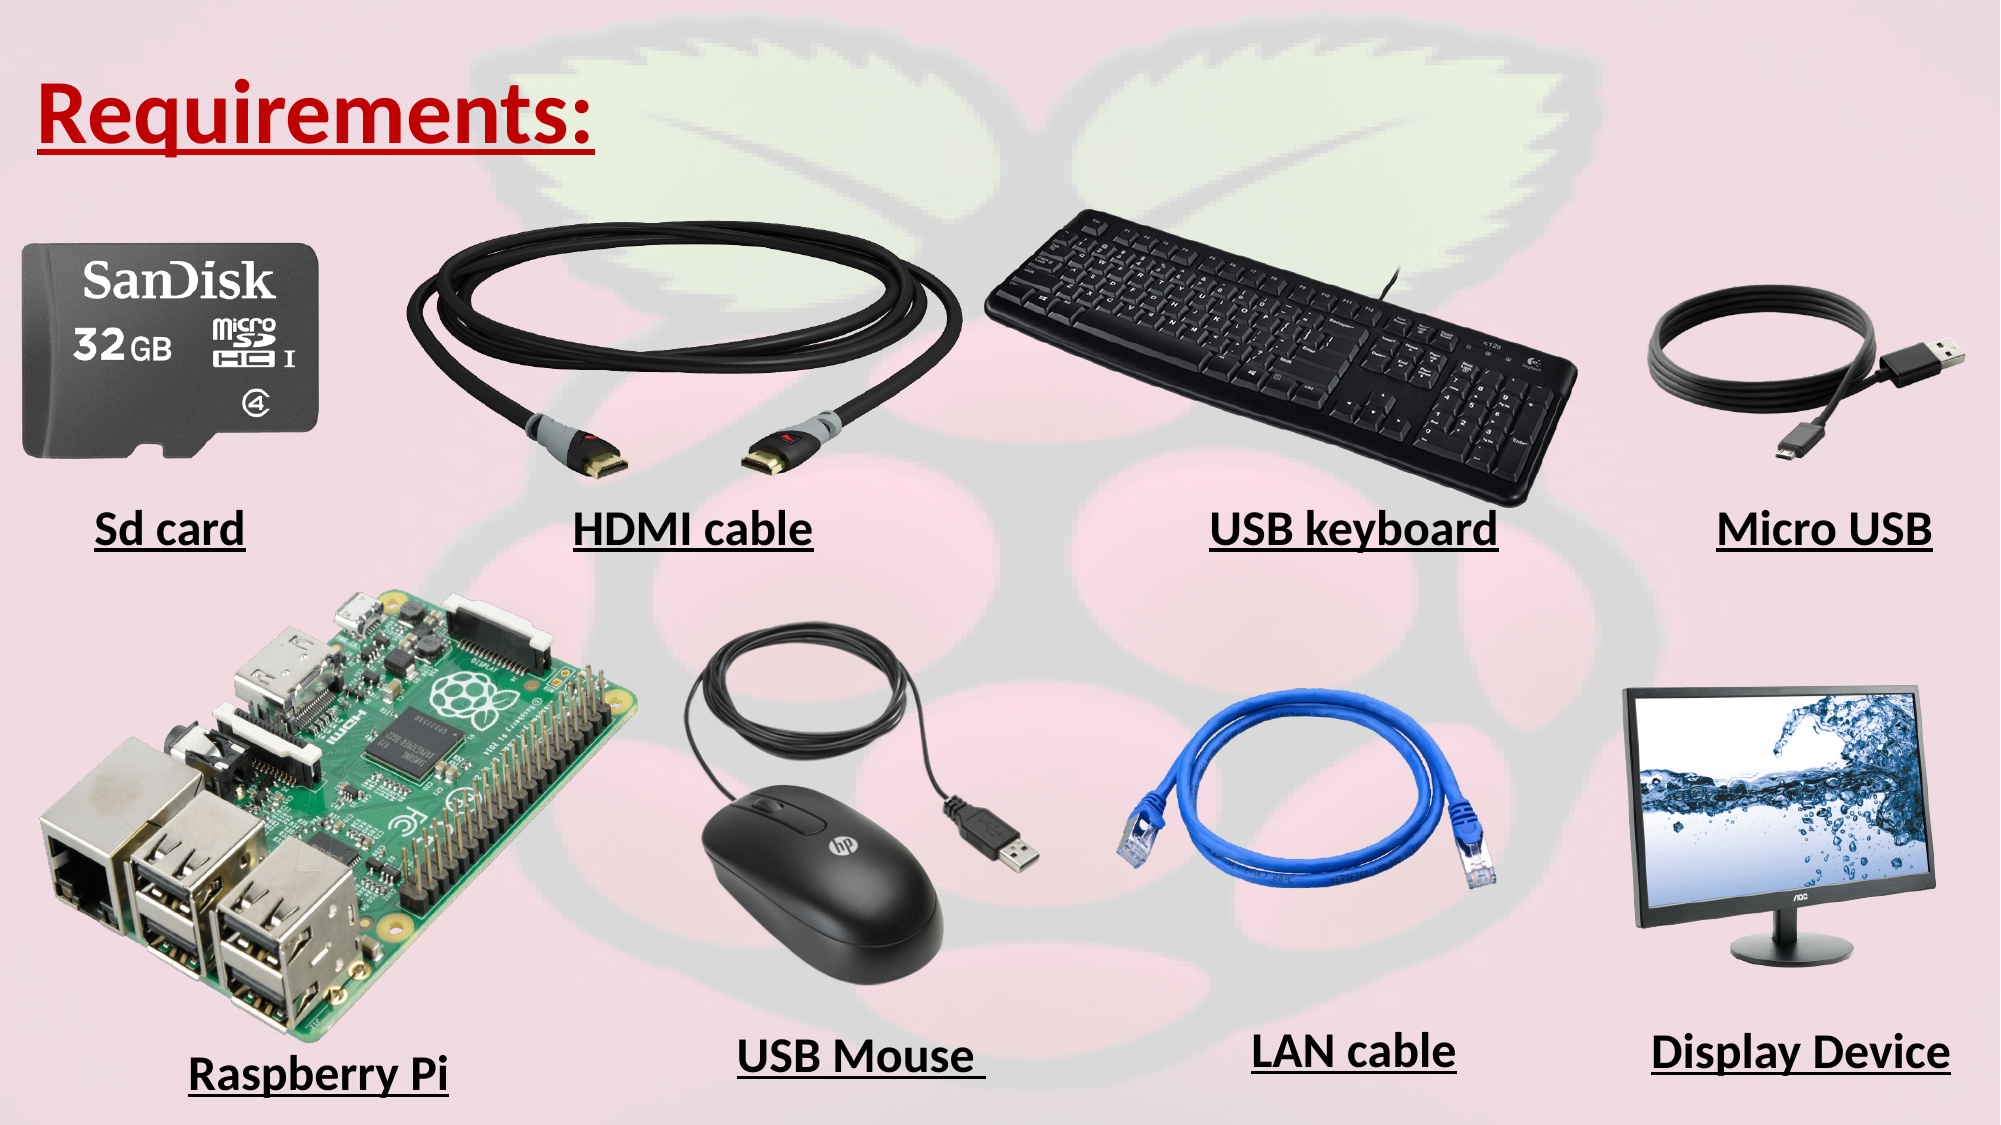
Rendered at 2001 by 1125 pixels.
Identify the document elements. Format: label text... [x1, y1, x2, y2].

text_box Display Device [1636, 1033, 1967, 1087]
text_box Requirements: [22, 44, 611, 169]
picture [1635, 204, 1975, 543]
text_box Raspberry Pi [173, 1046, 465, 1109]
text_box Micro USB [1701, 543, 1949, 563]
picture [21, 201, 319, 500]
text_box LAN cable [1236, 1011, 1472, 1086]
text_box HDMI cable [557, 520, 829, 563]
text_box Sd card [79, 500, 261, 563]
picture [36, 95, 1991, 1046]
text_box USB Mouse [721, 1014, 1002, 1090]
